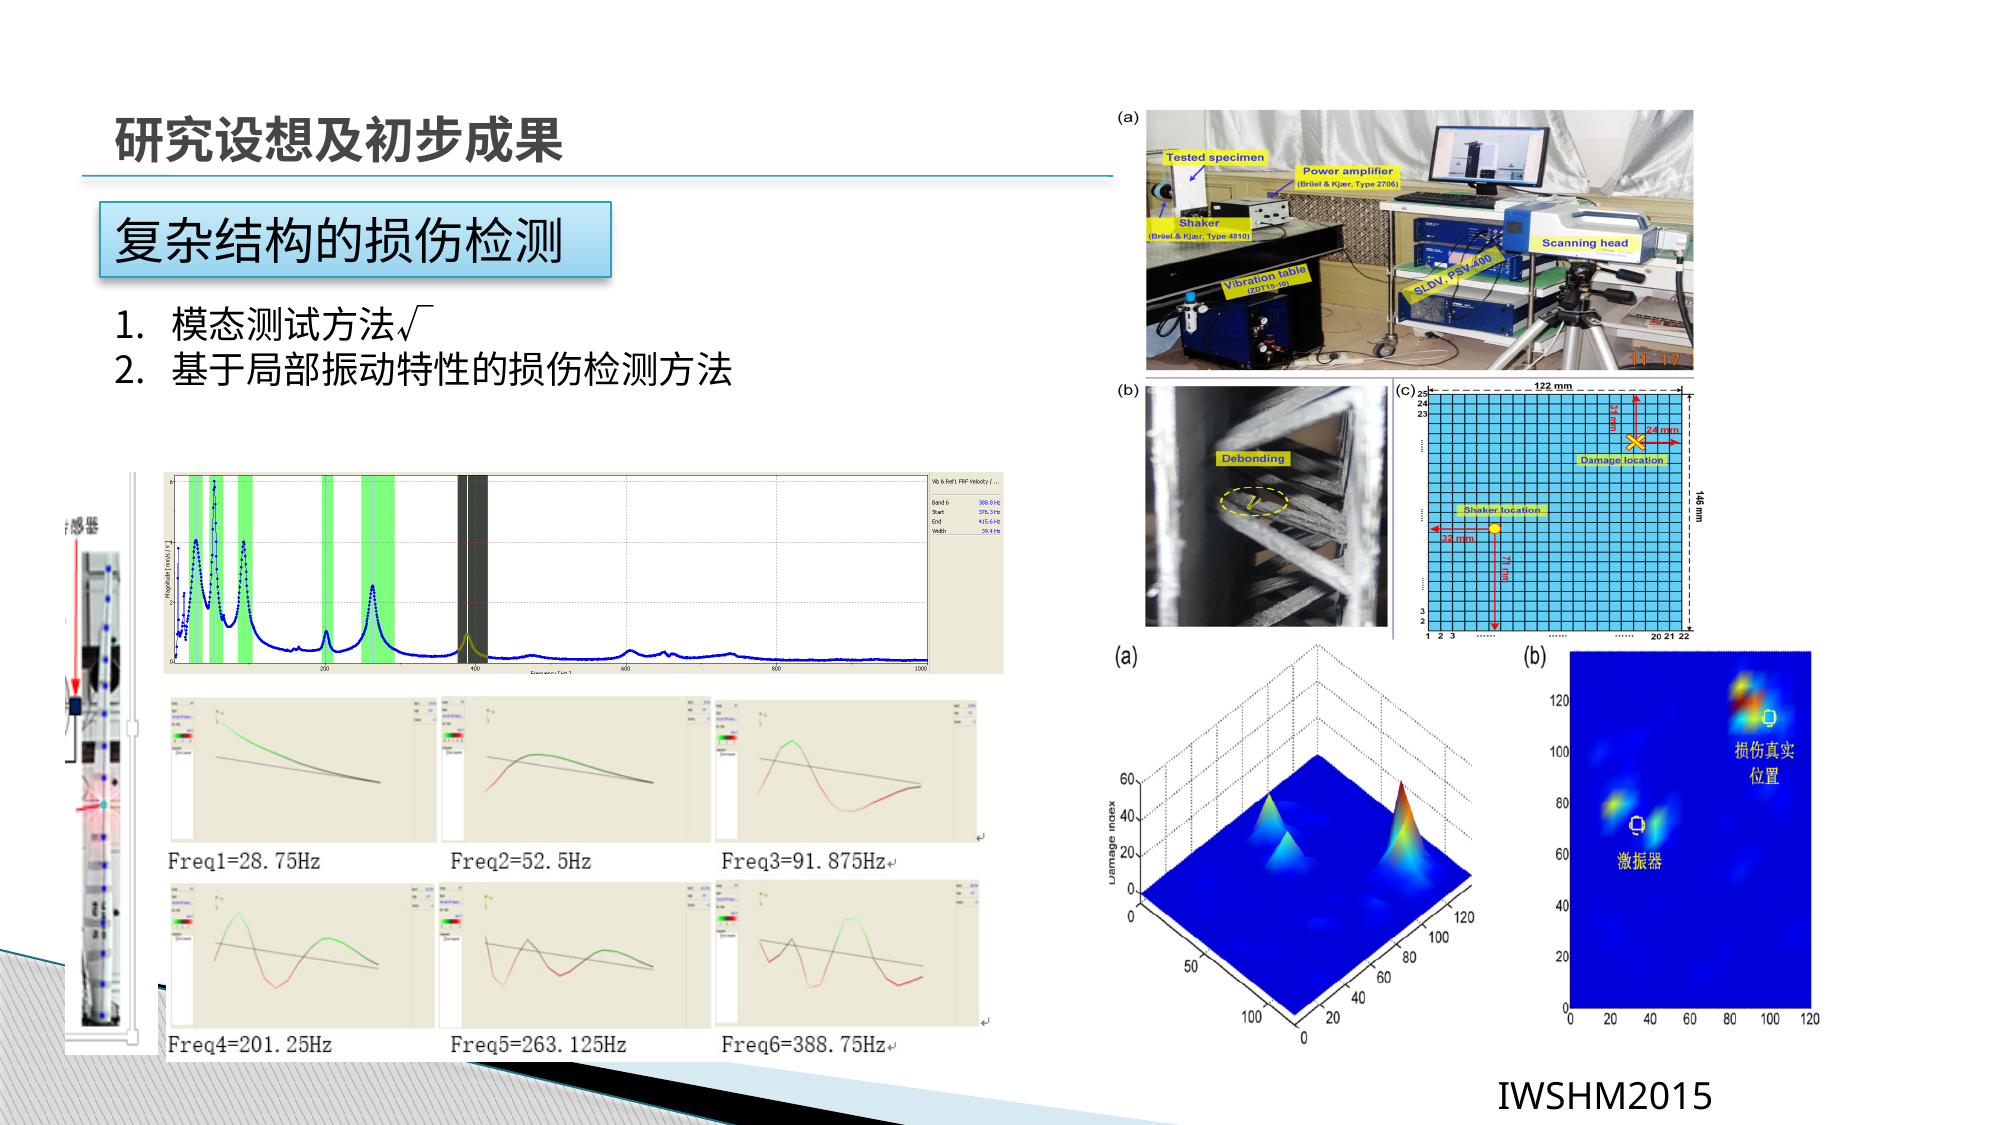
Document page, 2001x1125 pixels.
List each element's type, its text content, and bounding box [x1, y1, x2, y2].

text_box 复杂结构的损伤检测 [99, 201, 612, 278]
picture [1116, 105, 1708, 644]
picture [166, 689, 998, 1062]
picture [64, 471, 158, 1055]
text_box IWSHM2015 [1482, 1064, 1811, 1125]
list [1109, 644, 1822, 1051]
title 研究设想及初步成果 [99, 45, 1900, 233]
text_box 模态测试方法√ 基于局部振动特性的损伤检测方法 [99, 293, 758, 399]
picture [163, 471, 1004, 674]
